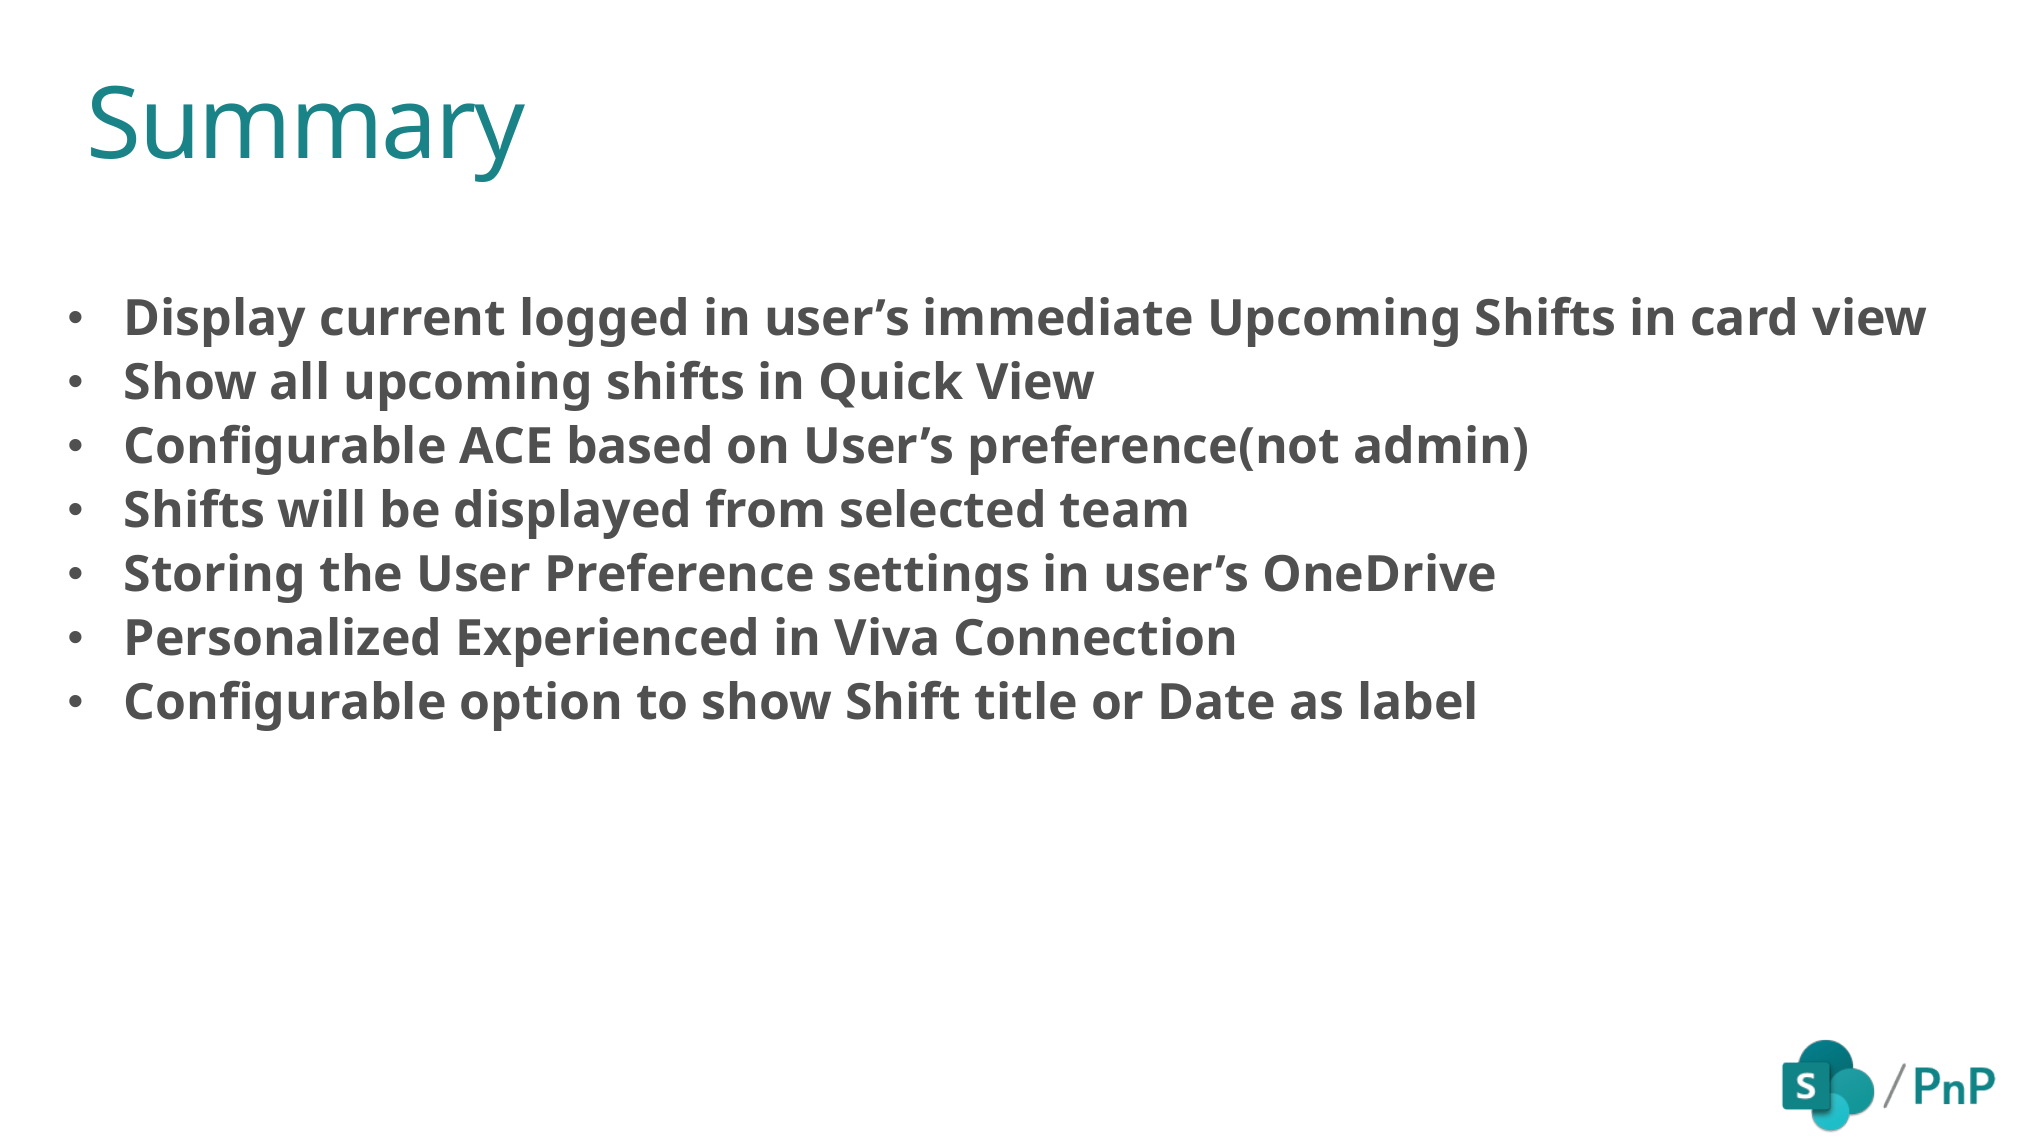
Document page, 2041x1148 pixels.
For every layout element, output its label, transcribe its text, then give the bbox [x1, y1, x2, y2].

text_box Display current logged in user’s immediate Upcoming Shifts in card view Show all upcoming shifts in Quick View Configurable ACE based on User’s preference(not admin) Shifts will be displayed from selected team Storing the User Preference settings in user’s OneDrive Personalized Experienced in Viva Connection Configurable option to show Shift title or Date as label [43, 207, 1960, 746]
picture [1773, 1039, 1996, 1134]
text_box Summary [62, 57, 2013, 208]
